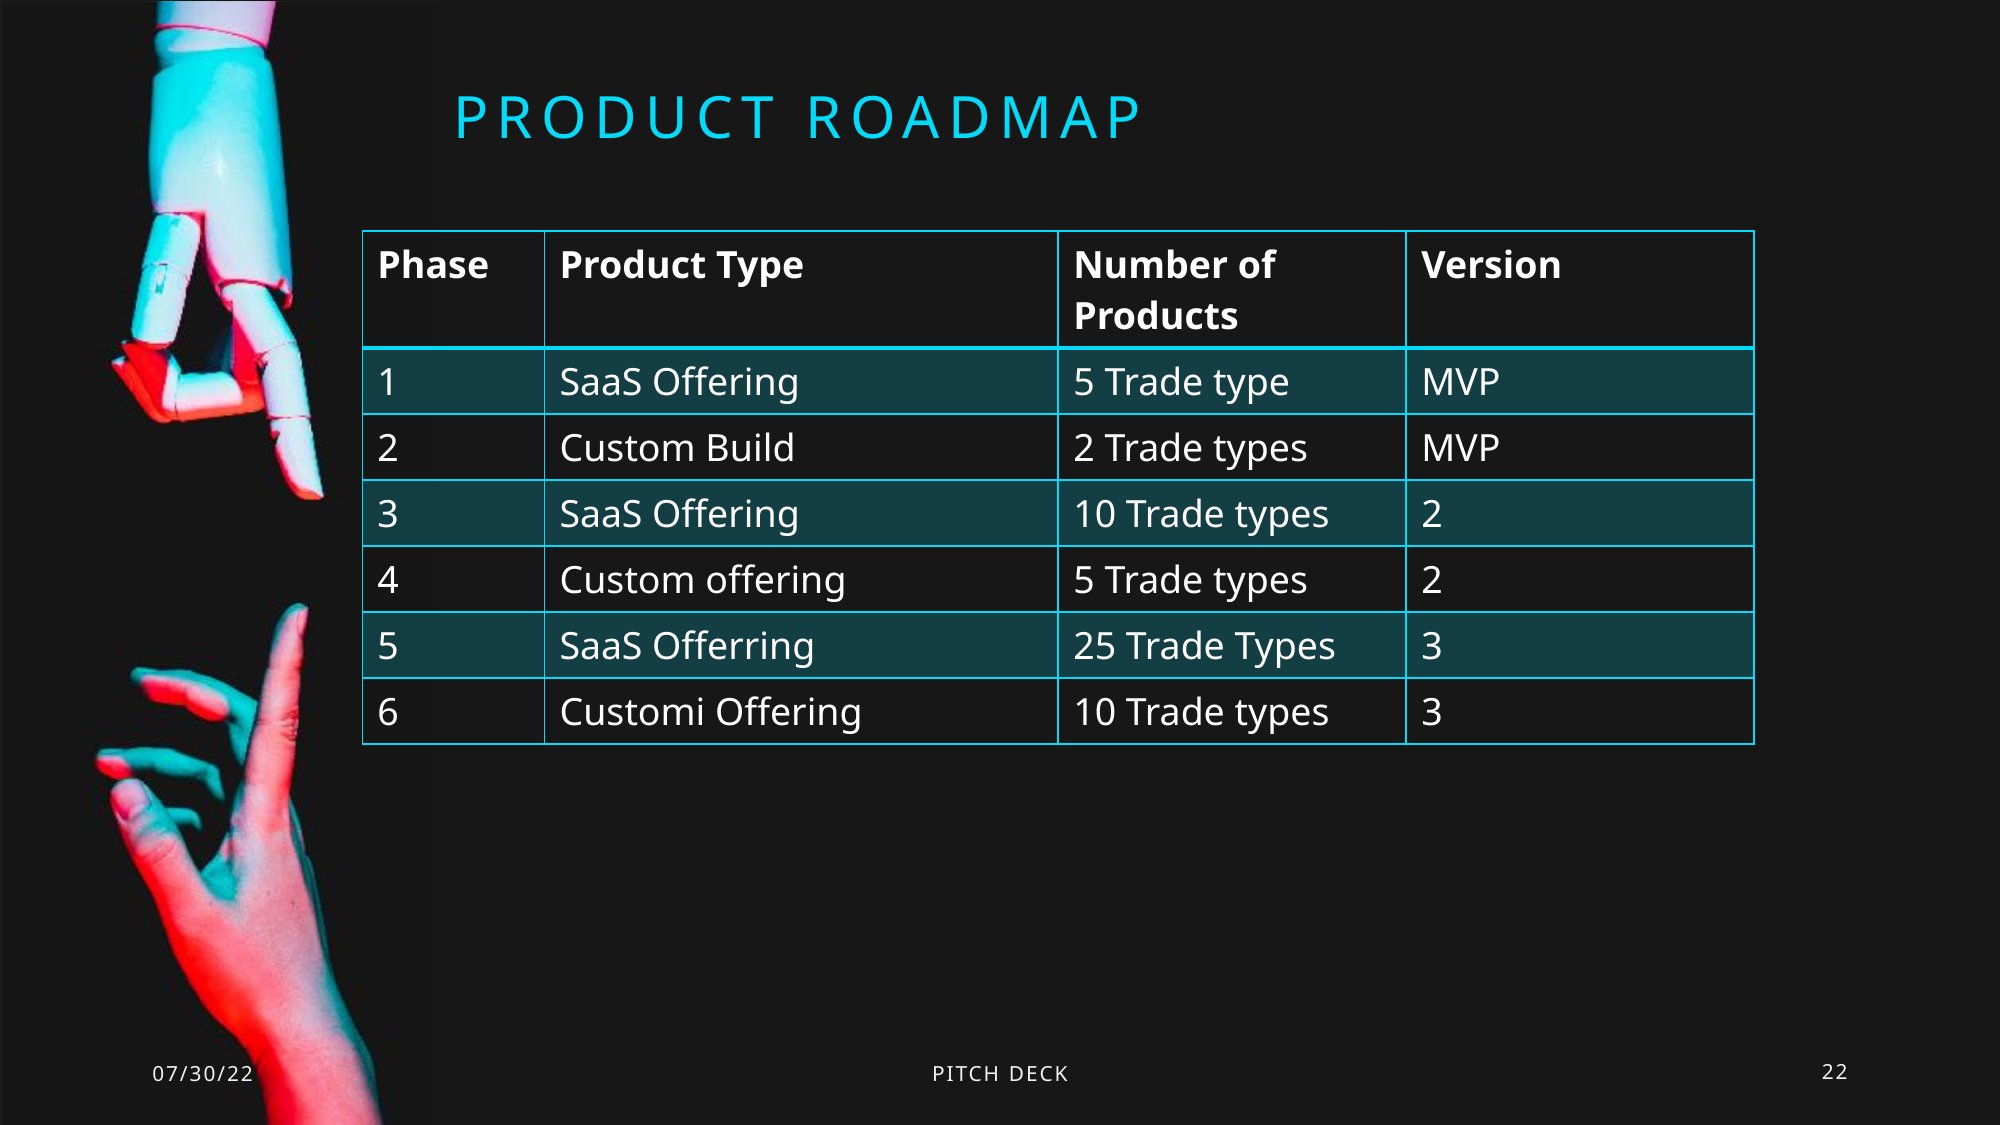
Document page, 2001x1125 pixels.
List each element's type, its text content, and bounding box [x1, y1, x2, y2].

table_cell MVP [1407, 350, 1753, 413]
table_header Number of Products [1059, 232, 1405, 346]
table_cell SaaS Offerring [782, 613, 1057, 677]
title Product roadmap [439, 77, 1289, 154]
table_cell 5 Trade types [1059, 547, 1405, 611]
table_cell 2 [1407, 547, 1753, 611]
table_cell 3 [1407, 679, 1753, 743]
footer PITCH DECK [662, 1042, 1338, 1103]
table_cell Custom Build [782, 415, 1057, 479]
table_header Phase [363, 232, 544, 343]
table_cell 10 Trade types [1059, 481, 1405, 545]
table_cell 2 [1407, 481, 1753, 545]
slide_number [137, 1042, 588, 1103]
table_cell Customi Offering [782, 679, 1057, 743]
table_cell 5 Trade type [1059, 350, 1405, 413]
table_cell MVP [1407, 415, 1753, 479]
table_cell 10 Trade types [1059, 679, 1405, 743]
table_cell 25 Trade Types [1059, 613, 1405, 677]
table_cell SaaS Offering [782, 350, 1057, 413]
table_cell Custom offering [782, 547, 1057, 611]
table_cell 2 Trade types [1059, 415, 1405, 479]
table_cell SaaS Offering [782, 481, 1057, 545]
slide_number 22 [1412, 1042, 1863, 1103]
table_header Version [1407, 232, 1753, 346]
picture [0, 2, 782, 1125]
table_header Product Type [545, 232, 1057, 346]
table_cell 3 [1407, 613, 1753, 677]
